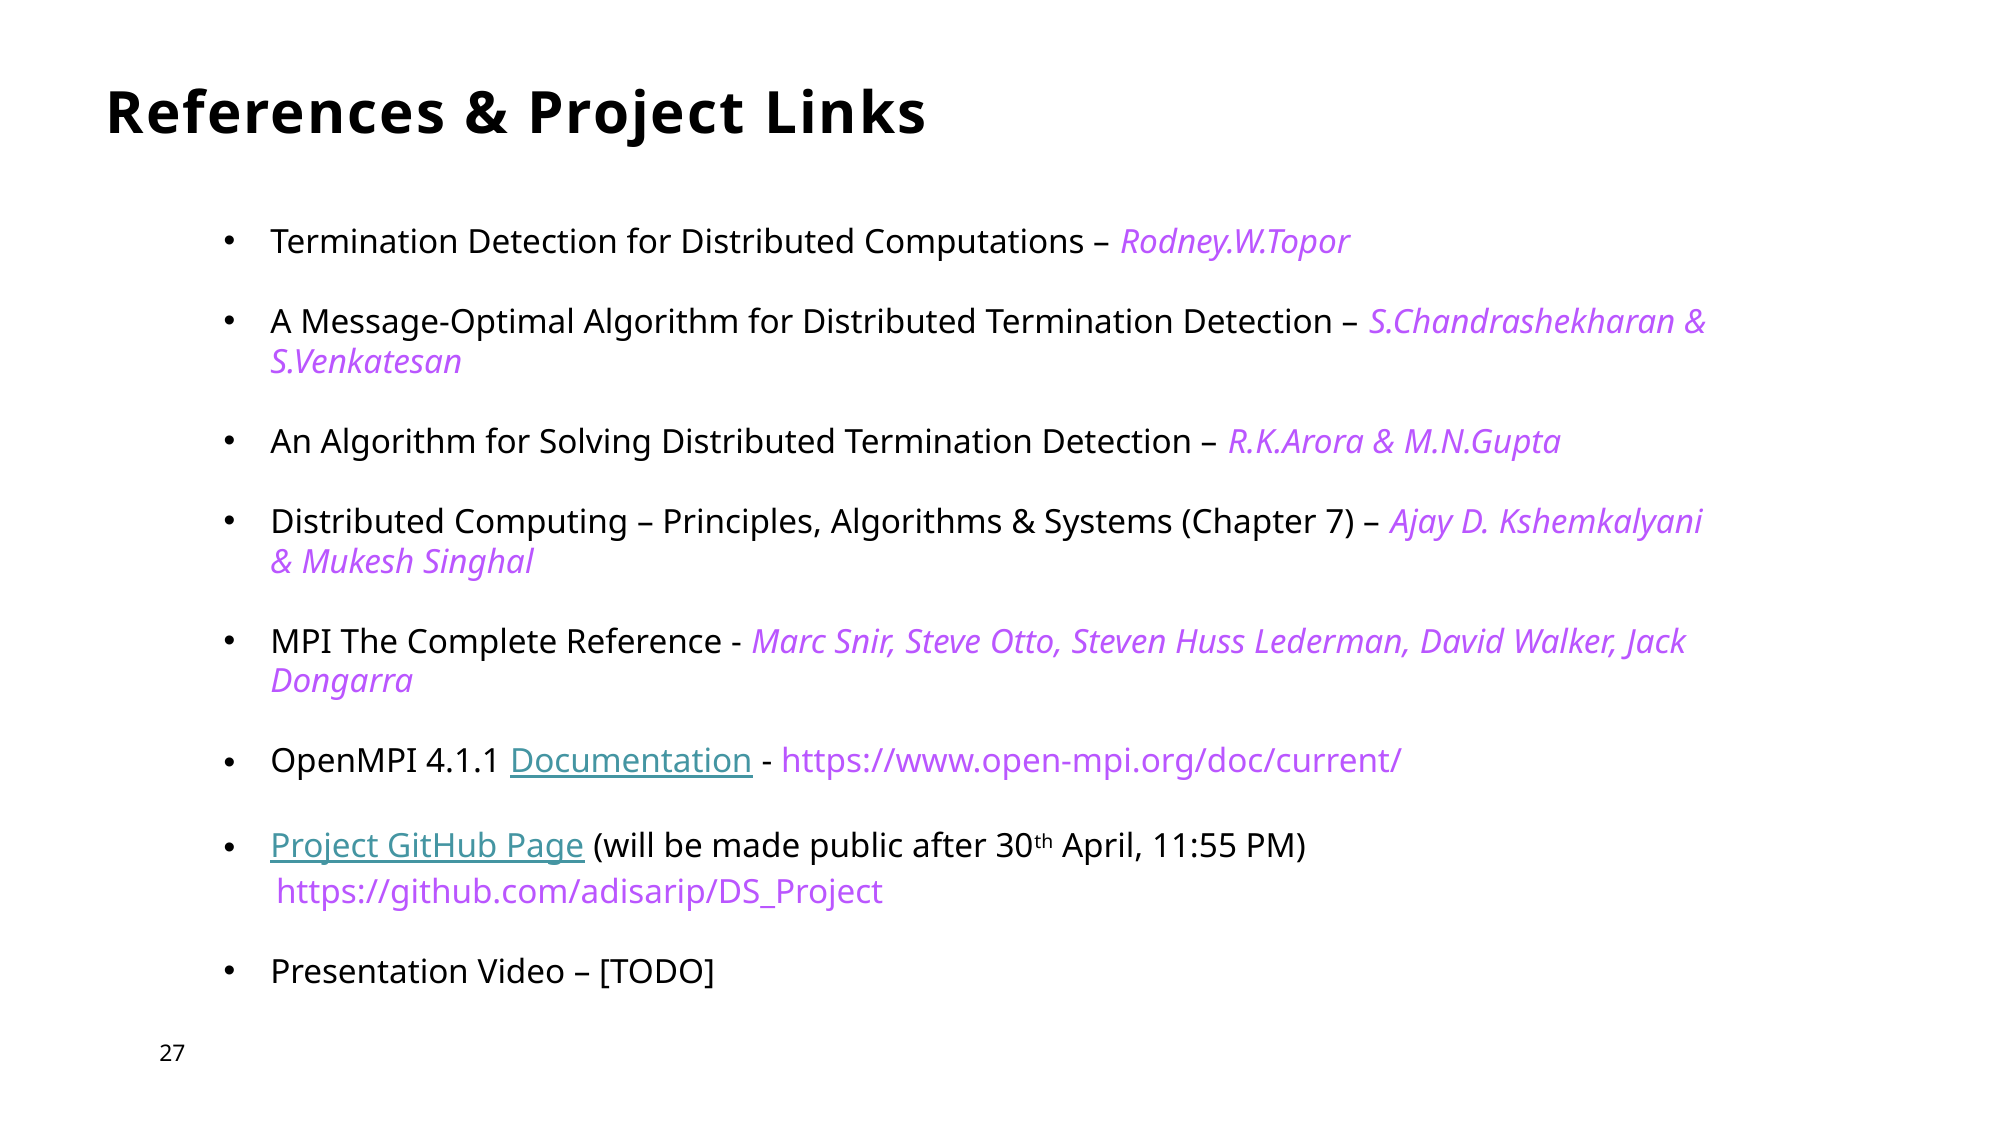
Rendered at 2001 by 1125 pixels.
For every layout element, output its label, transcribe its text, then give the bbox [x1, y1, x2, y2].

slide_number 27 [159, 1038, 246, 1080]
title References & Project Links [105, 45, 1028, 146]
text_box Termination Detection for Distributed Computations – Rodney.W.Topor A Message-Optimal Algorithm for Distributed Termination Detection – S.Chandrashekharan & S.Venkatesan An Algorithm for Solving Distributed Termination Detection – R.K.Arora & M.N.Gupta Distributed Computing – Principles, Algorithms & Systems (Chapter 7) – Ajay D. Kshemkalyani & Mukesh Singhal MPI The Complete Reference - Marc Snir, Steve Otto, Steven Huss Lederman, David Walker, Jack Dongarra OpenMPI 4.1.1 Documentation - https://www.open-mpi.org/doc/current/ Project GitHub Page (will be made public after 30th April, 11:55 PM) https://github.com/adisarip/DS_Project Presentation Video – [TODO] [208, 213, 1731, 998]
